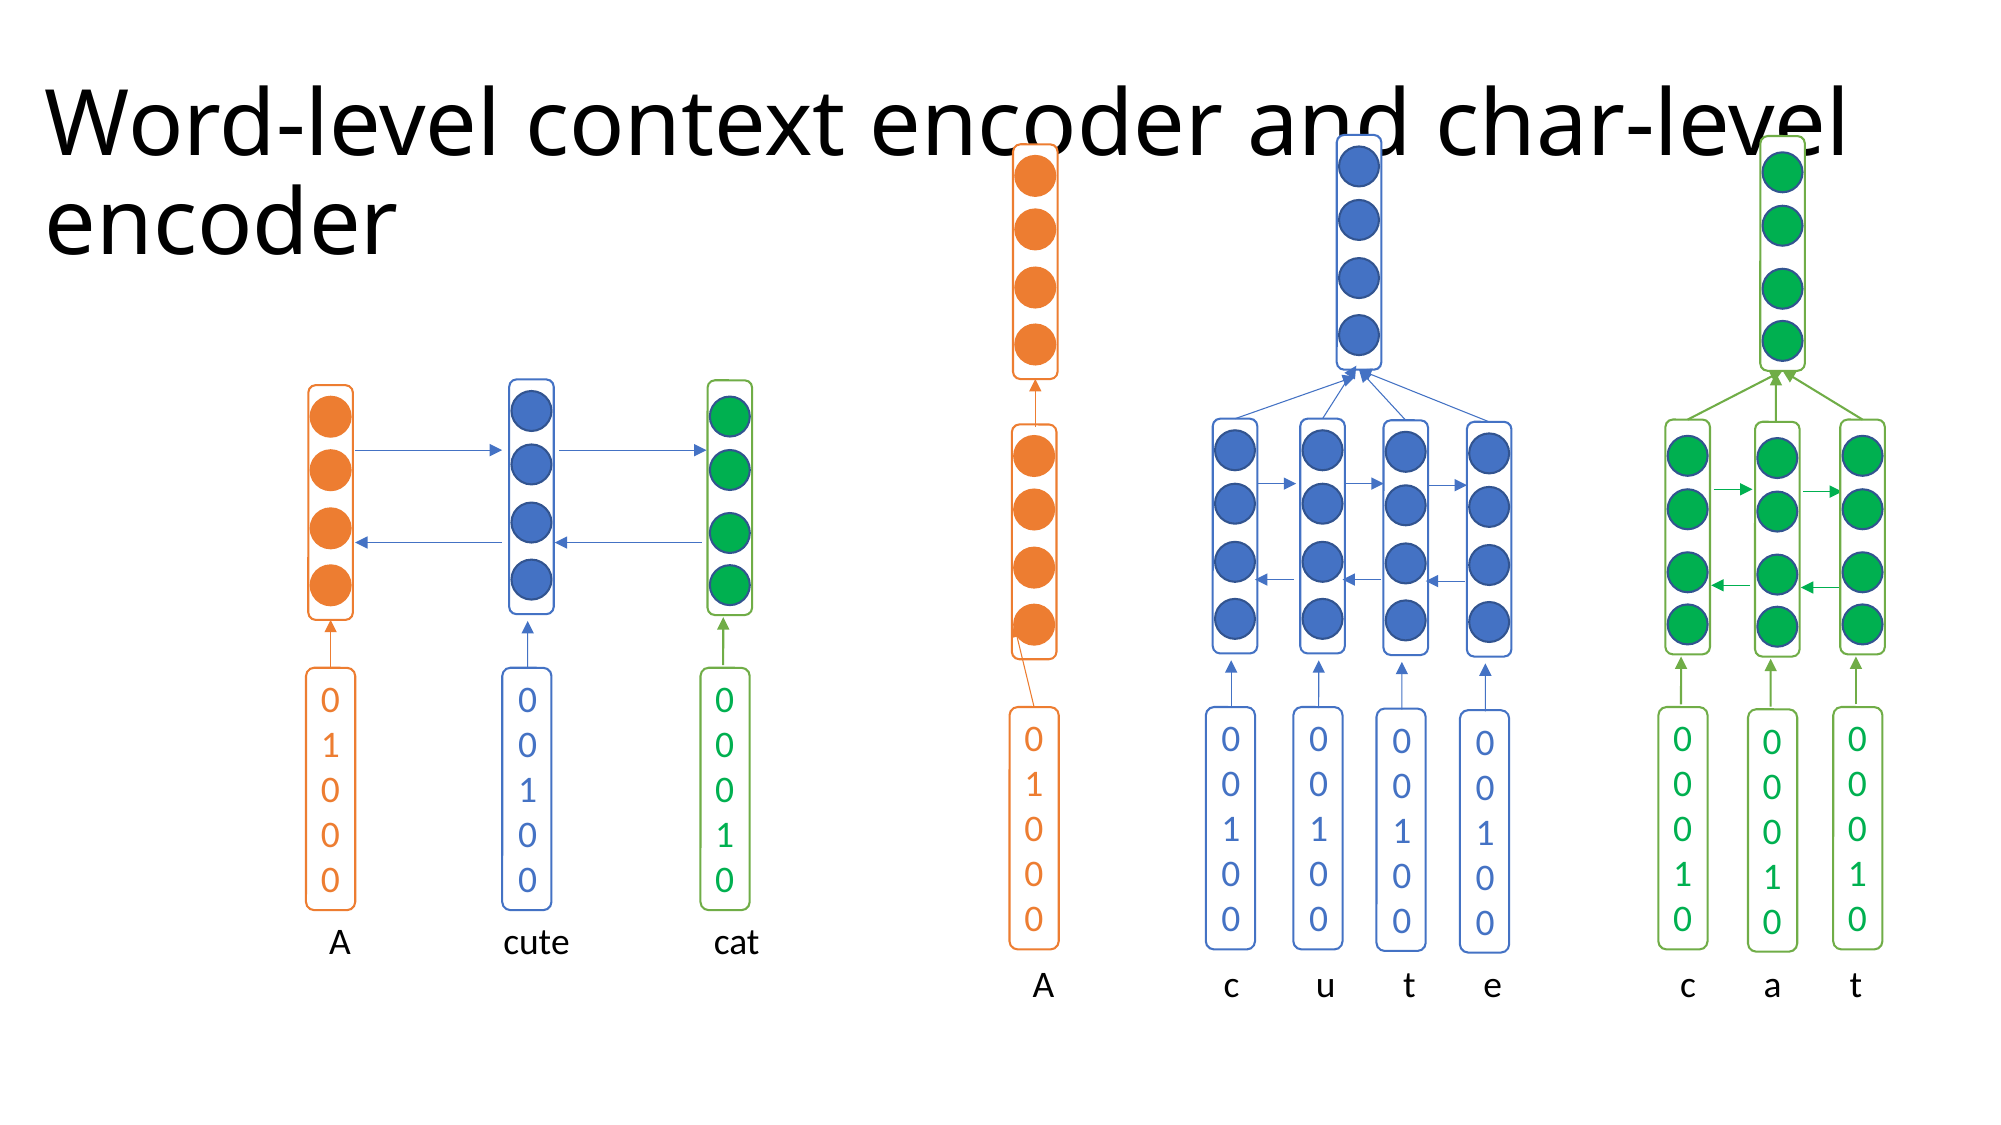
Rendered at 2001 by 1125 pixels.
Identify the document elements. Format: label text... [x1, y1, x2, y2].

text_box [1761, 267, 1804, 310]
text_box [706, 379, 754, 617]
text_box [1013, 488, 1056, 531]
text_box [1337, 314, 1381, 357]
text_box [1833, 419, 1885, 950]
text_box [1205, 418, 1293, 950]
text_box [510, 443, 553, 486]
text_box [1359, 369, 1490, 422]
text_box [1293, 418, 1376, 950]
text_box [1376, 422, 1459, 951]
text_box [510, 558, 553, 601]
text_box [510, 389, 553, 433]
text_box A c u t e c a t [1017, 952, 1880, 1012]
text_box [1759, 134, 1806, 370]
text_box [503, 667, 553, 911]
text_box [1782, 370, 1863, 420]
text_box [309, 395, 352, 438]
text_box [1010, 423, 1058, 661]
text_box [700, 667, 750, 911]
text_box [1335, 133, 1383, 371]
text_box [1322, 365, 1357, 419]
text_box [309, 507, 352, 550]
text_box [510, 501, 553, 544]
text_box [708, 395, 751, 438]
text_box [1014, 266, 1057, 309]
text_box [1337, 257, 1381, 300]
text_box [1013, 546, 1056, 589]
text_box [708, 564, 751, 607]
text_box [708, 448, 751, 492]
text_box [309, 564, 352, 607]
text_box [1013, 603, 1056, 646]
text_box [708, 511, 751, 555]
text_box A cute cat [314, 910, 776, 970]
text_box [1014, 323, 1057, 366]
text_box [305, 667, 356, 911]
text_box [1687, 370, 1782, 420]
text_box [1459, 421, 1512, 953]
text_box [1761, 151, 1804, 194]
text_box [1009, 707, 1059, 950]
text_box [1658, 419, 1753, 950]
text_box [1747, 421, 1843, 952]
text_box [309, 449, 352, 492]
text_box [508, 378, 555, 616]
text_box [1013, 434, 1056, 478]
text_box [1761, 204, 1804, 247]
text_box [1337, 145, 1381, 188]
text_box [1014, 154, 1057, 197]
text_box [307, 384, 354, 621]
text_box [1014, 208, 1057, 251]
text_box [1337, 198, 1381, 241]
text_box [1761, 319, 1804, 362]
text_box [1011, 143, 1059, 381]
title Word-level context encoder and char-level encoder [29, 66, 1946, 285]
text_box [1235, 376, 1322, 419]
